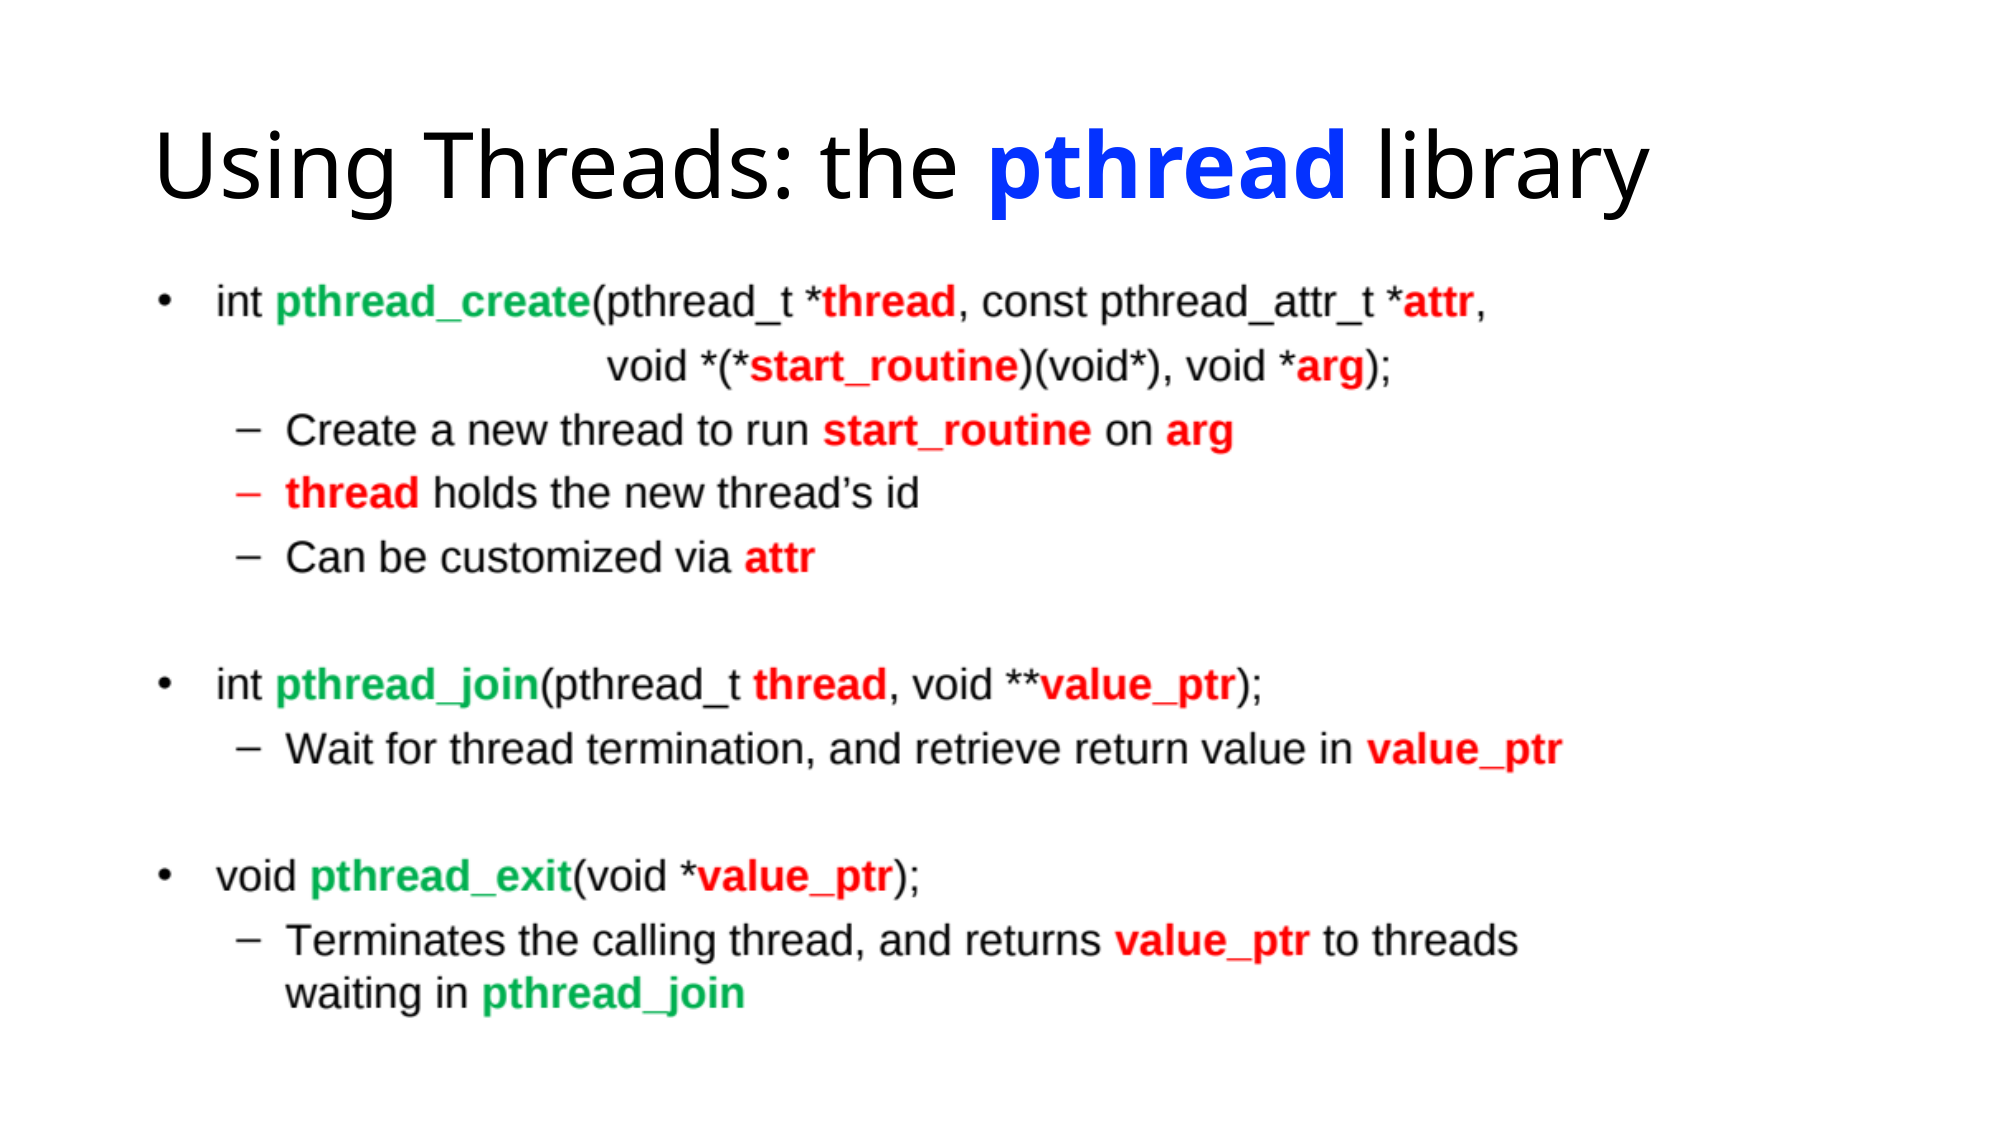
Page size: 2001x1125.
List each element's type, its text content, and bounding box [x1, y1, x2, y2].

title Using Threads: the pthread library [137, 59, 1863, 278]
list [137, 252, 1602, 1053]
